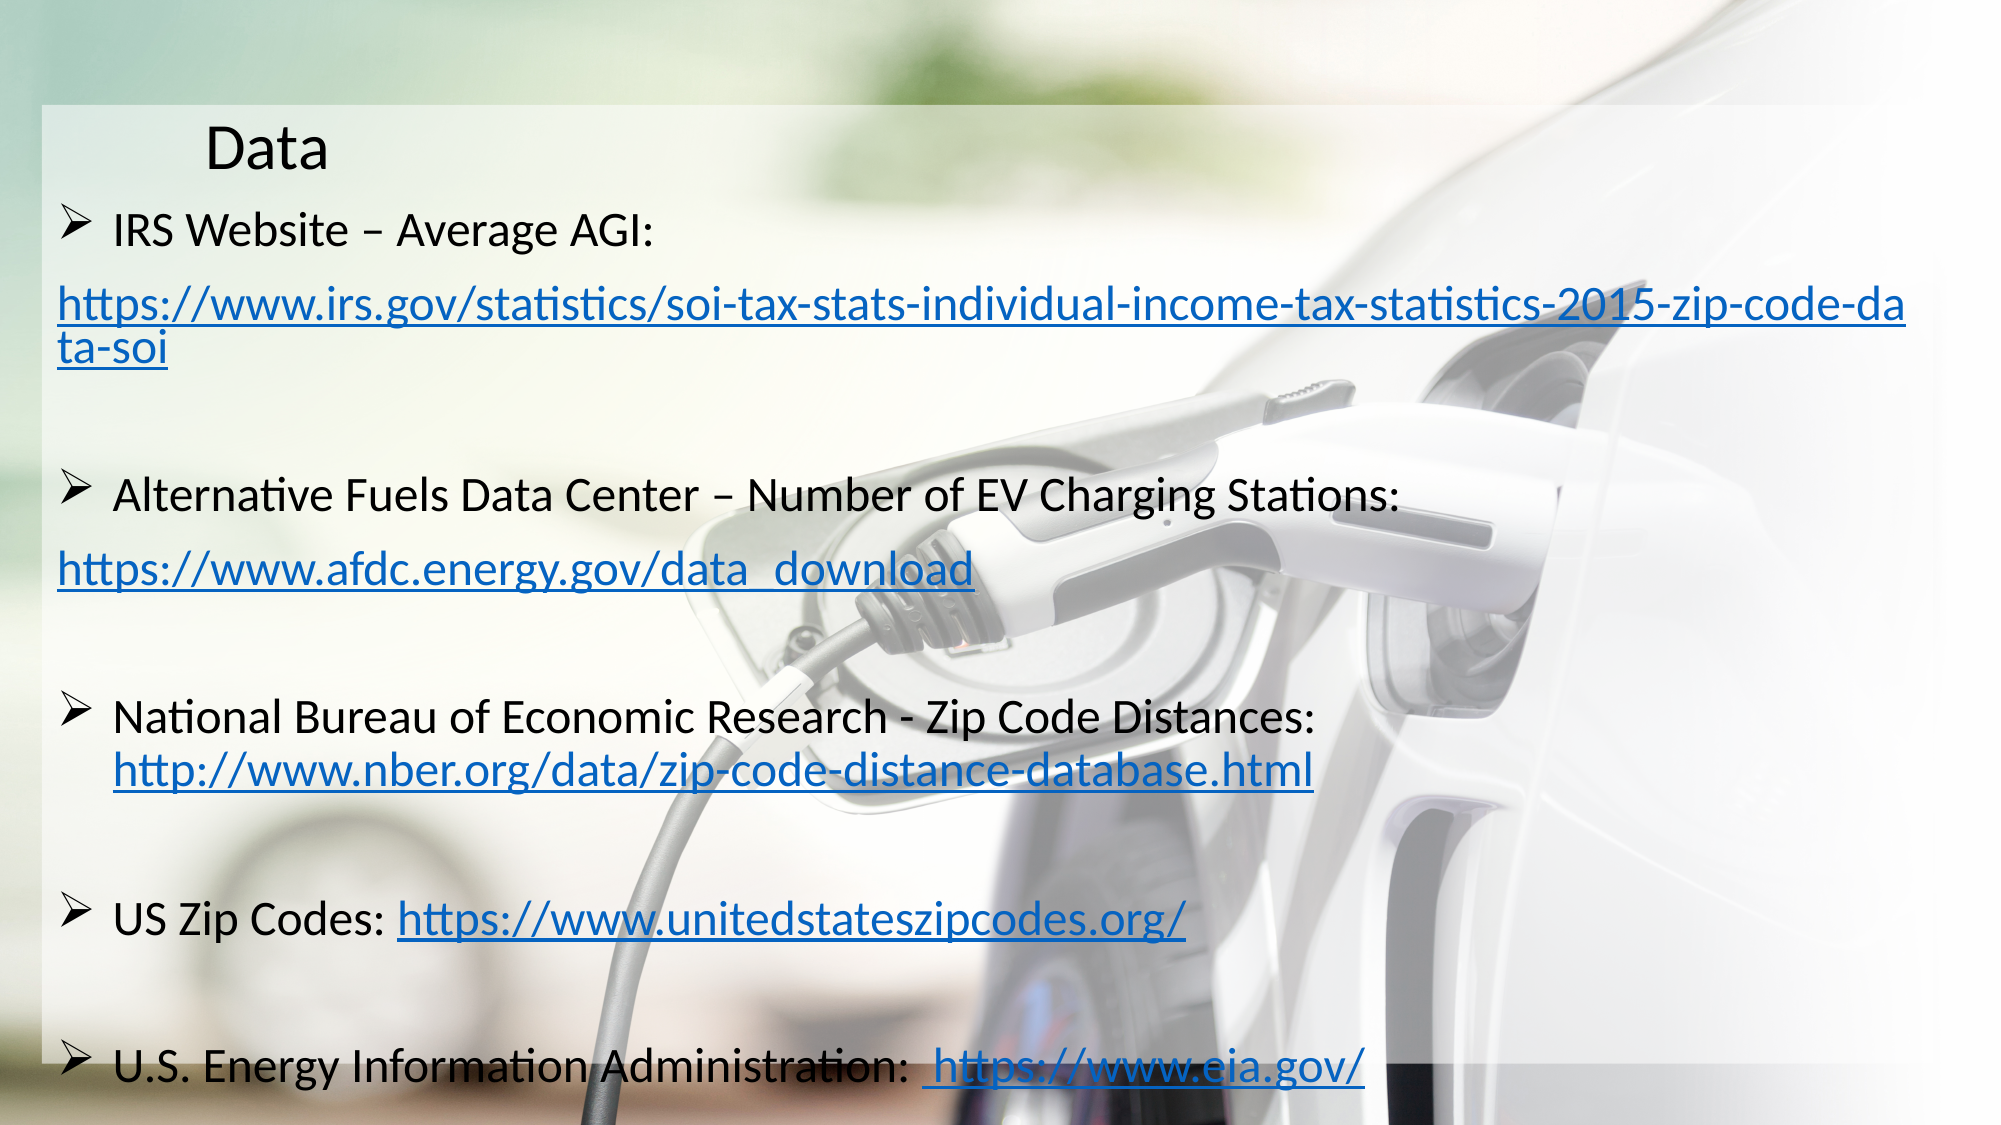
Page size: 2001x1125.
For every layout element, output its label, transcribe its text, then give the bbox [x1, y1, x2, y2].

subtitle Data IRS Website – Average AGI: https://www.irs.gov/statistics/soi-tax-stats-individual-income-tax-statistics-2015-zip-code-data-soi Alternative Fuels Data Center – Number of EV Charging Stations: https://www.afdc.energy.gov/data_download National Bureau of Economic Research - Zip Code Distances: http://www.nber.org/data/zip-code-distance-database.html US Zip Codes: https://www.unitedstateszipcodes.org/ U.S. Energy Information Administration: https://www.eia.gov/ [41, 104, 1934, 1064]
picture [0, 0, 2001, 1125]
